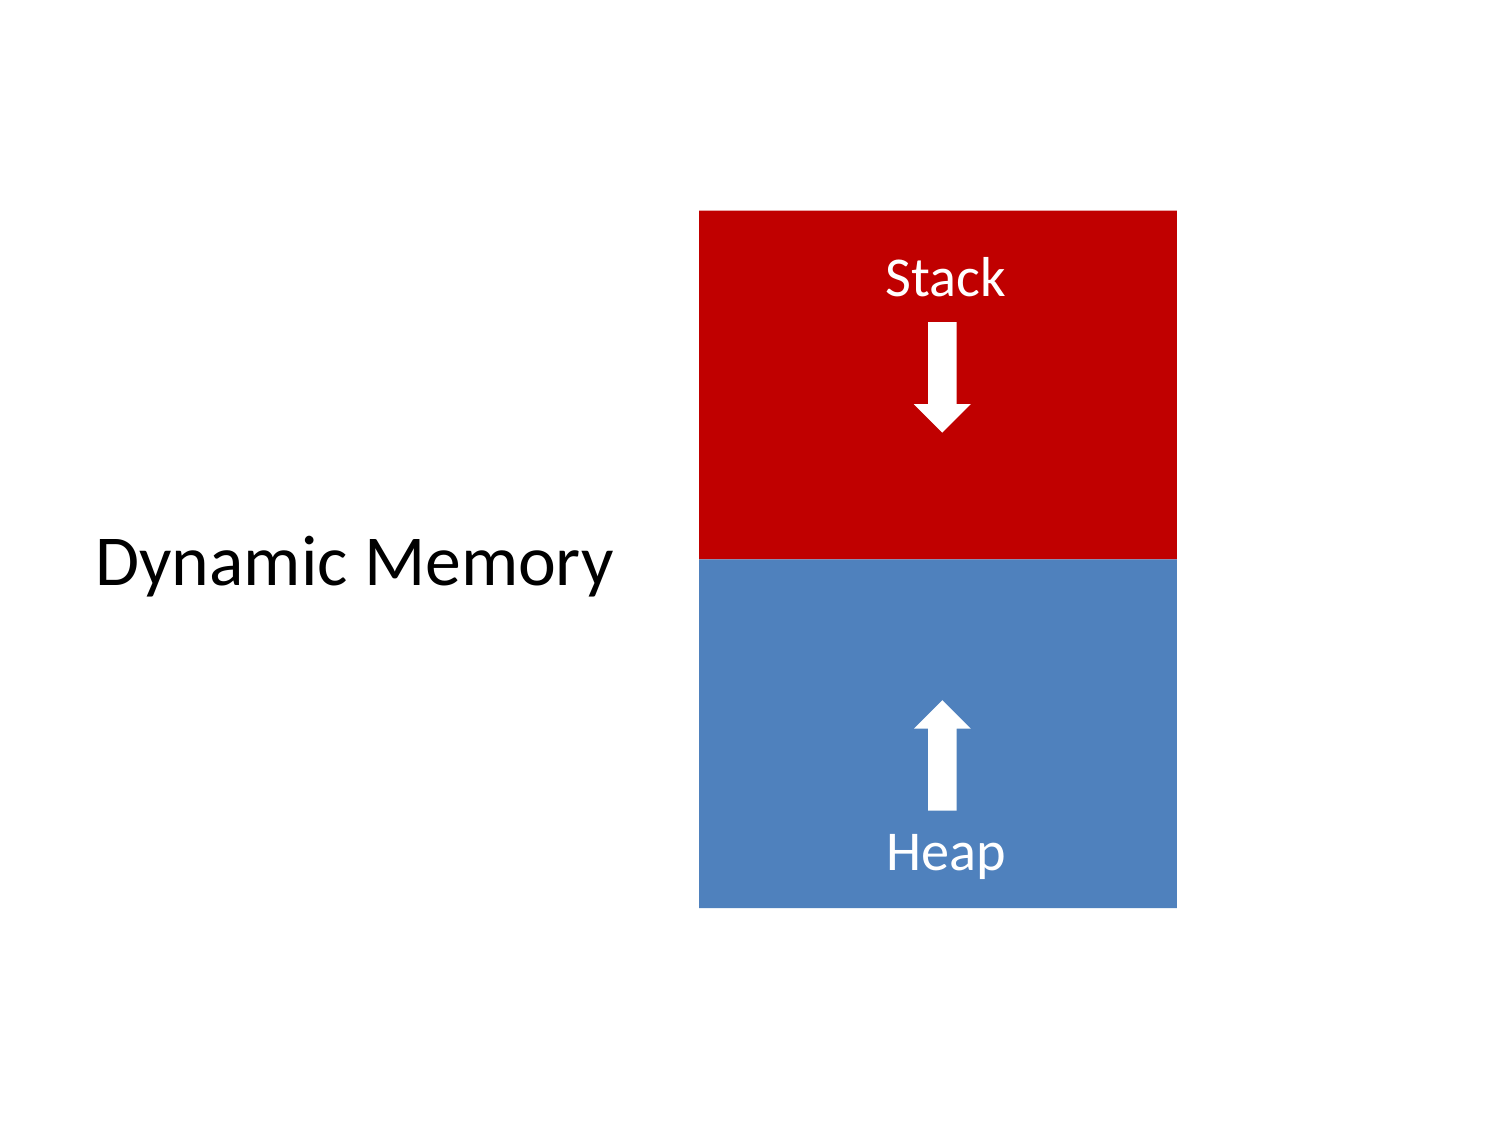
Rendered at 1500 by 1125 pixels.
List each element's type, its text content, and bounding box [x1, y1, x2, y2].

text_box [911, 698, 973, 813]
text_box [697, 557, 1179, 910]
title Dynamic Memory [60, 475, 649, 639]
text_box [911, 320, 973, 435]
text_box [697, 209, 1179, 557]
text_box Heap [871, 806, 1021, 889]
text_box Stack [870, 232, 1021, 316]
